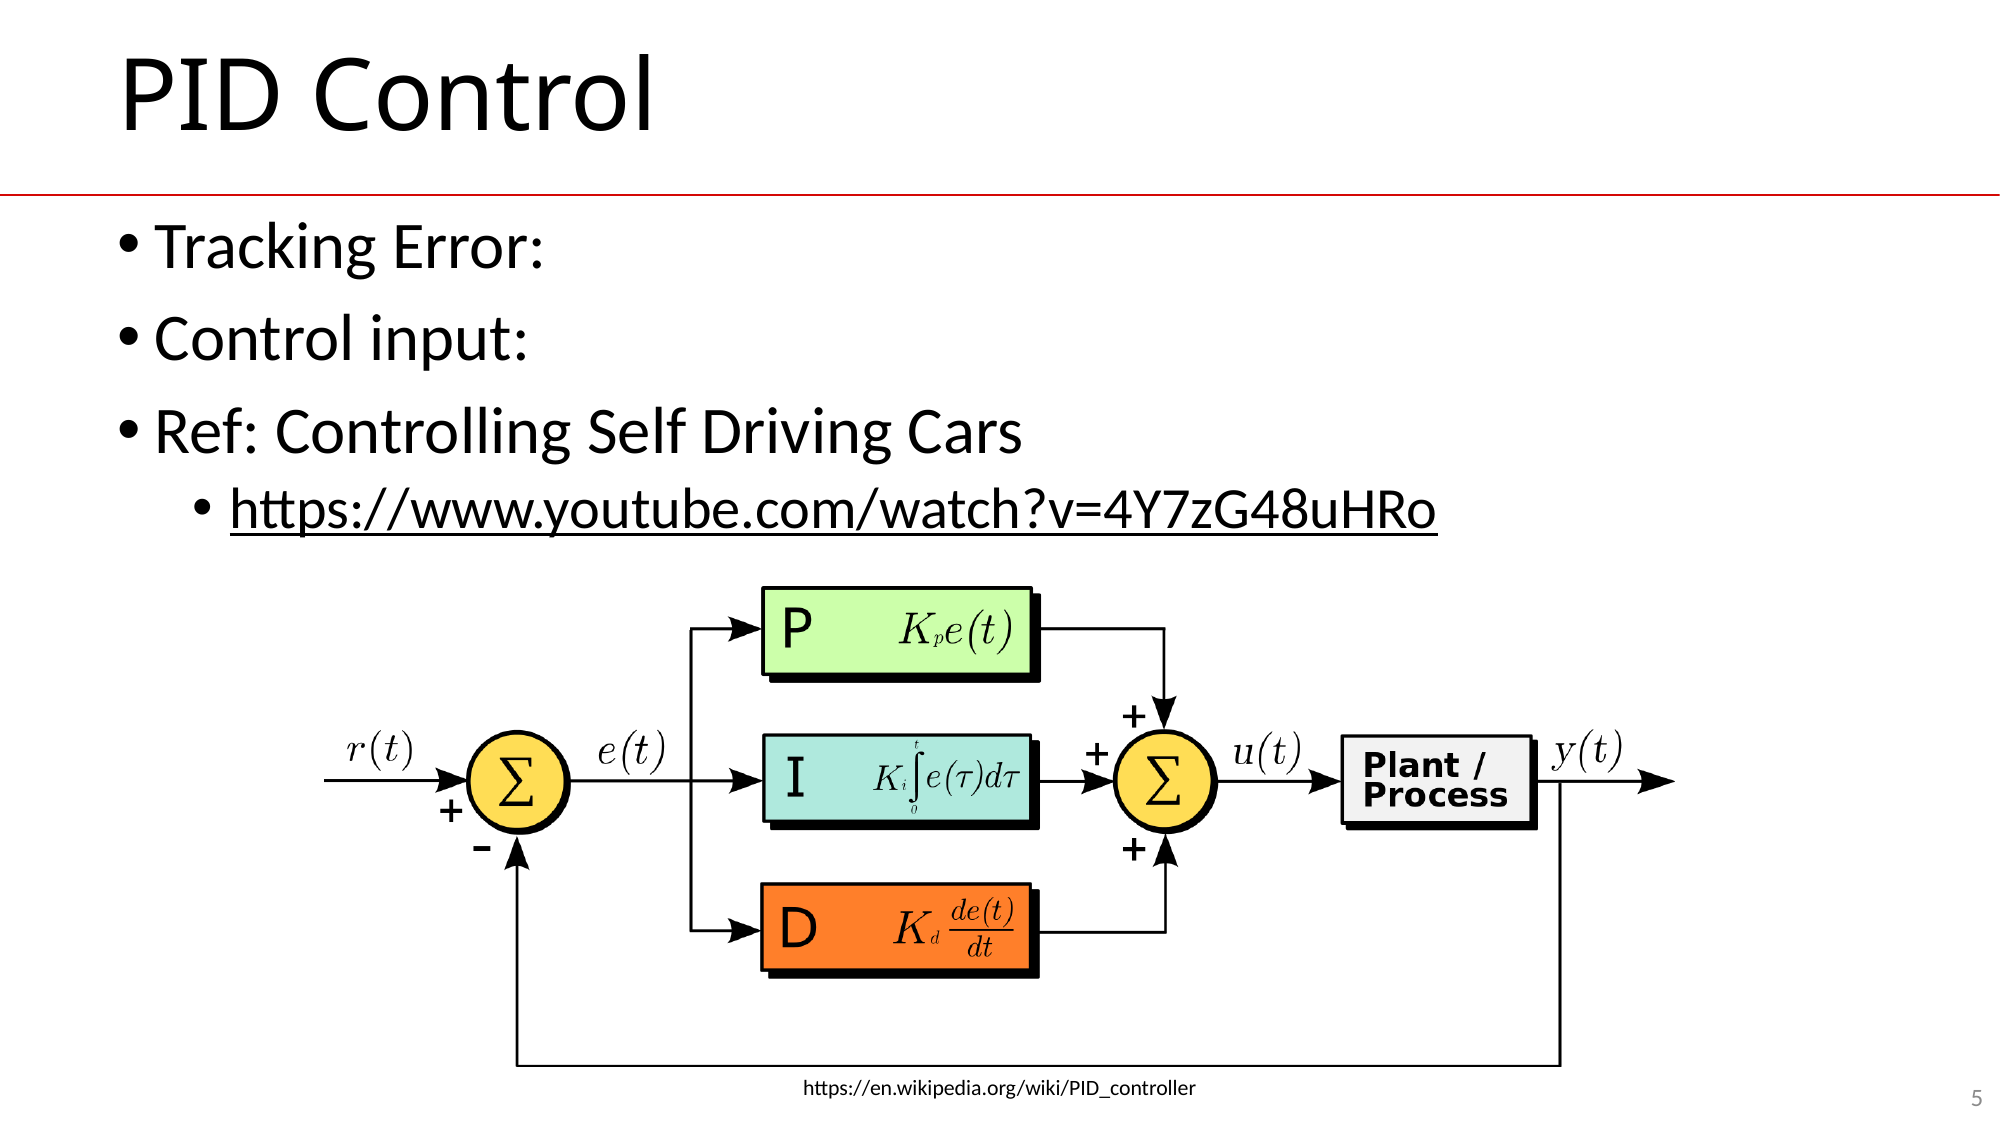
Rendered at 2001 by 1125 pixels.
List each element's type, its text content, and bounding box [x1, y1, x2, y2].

picture [324, 586, 1675, 1067]
slide_number 5 [1548, 1066, 1999, 1125]
text_box https://en.wikipedia.org/wiki/PID_controller [788, 1067, 1212, 1107]
title PID Control [102, 10, 1899, 186]
